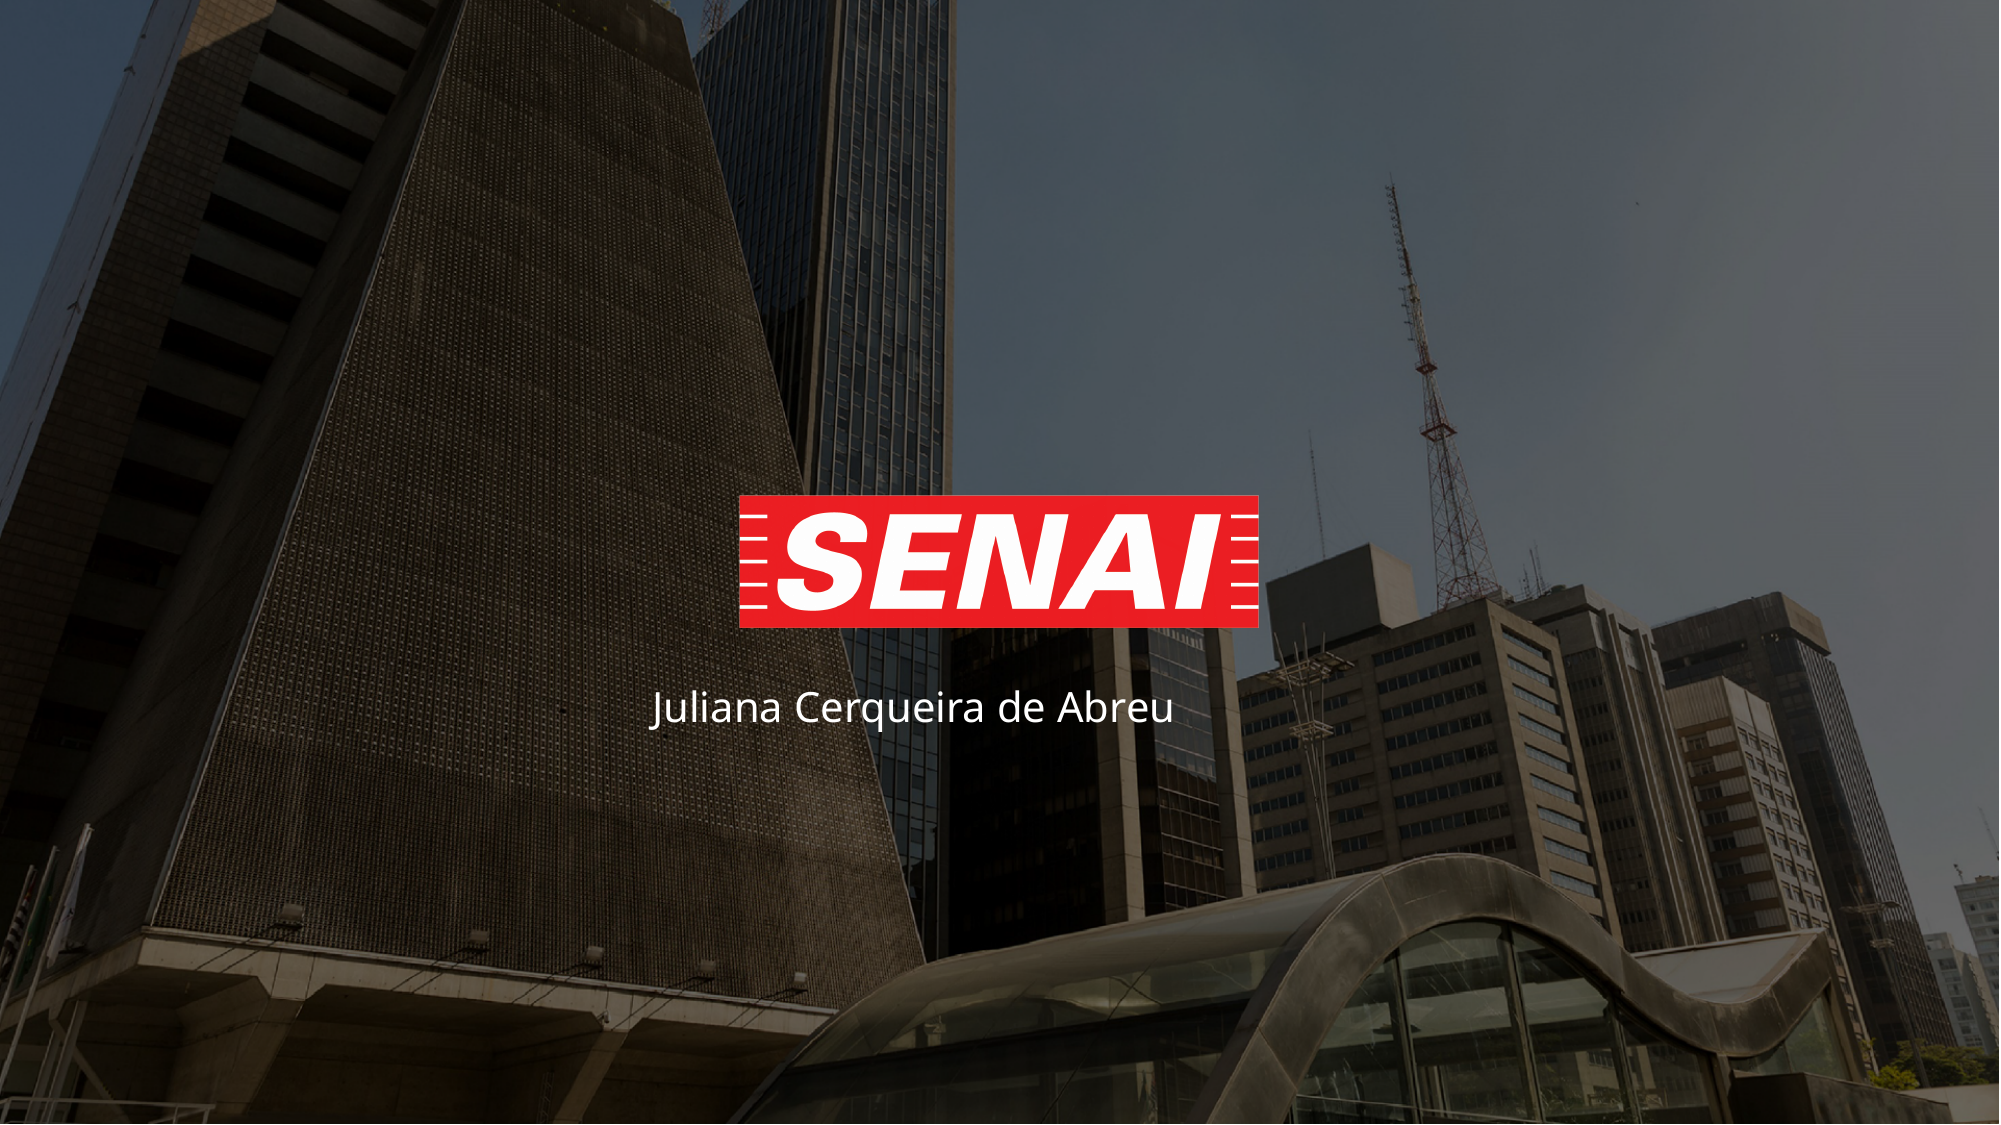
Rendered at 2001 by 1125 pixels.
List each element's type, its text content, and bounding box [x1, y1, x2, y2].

picture [0, 0, 1999, 1124]
text_box Juliana Cerqueira de Abreu [614, 673, 1441, 736]
